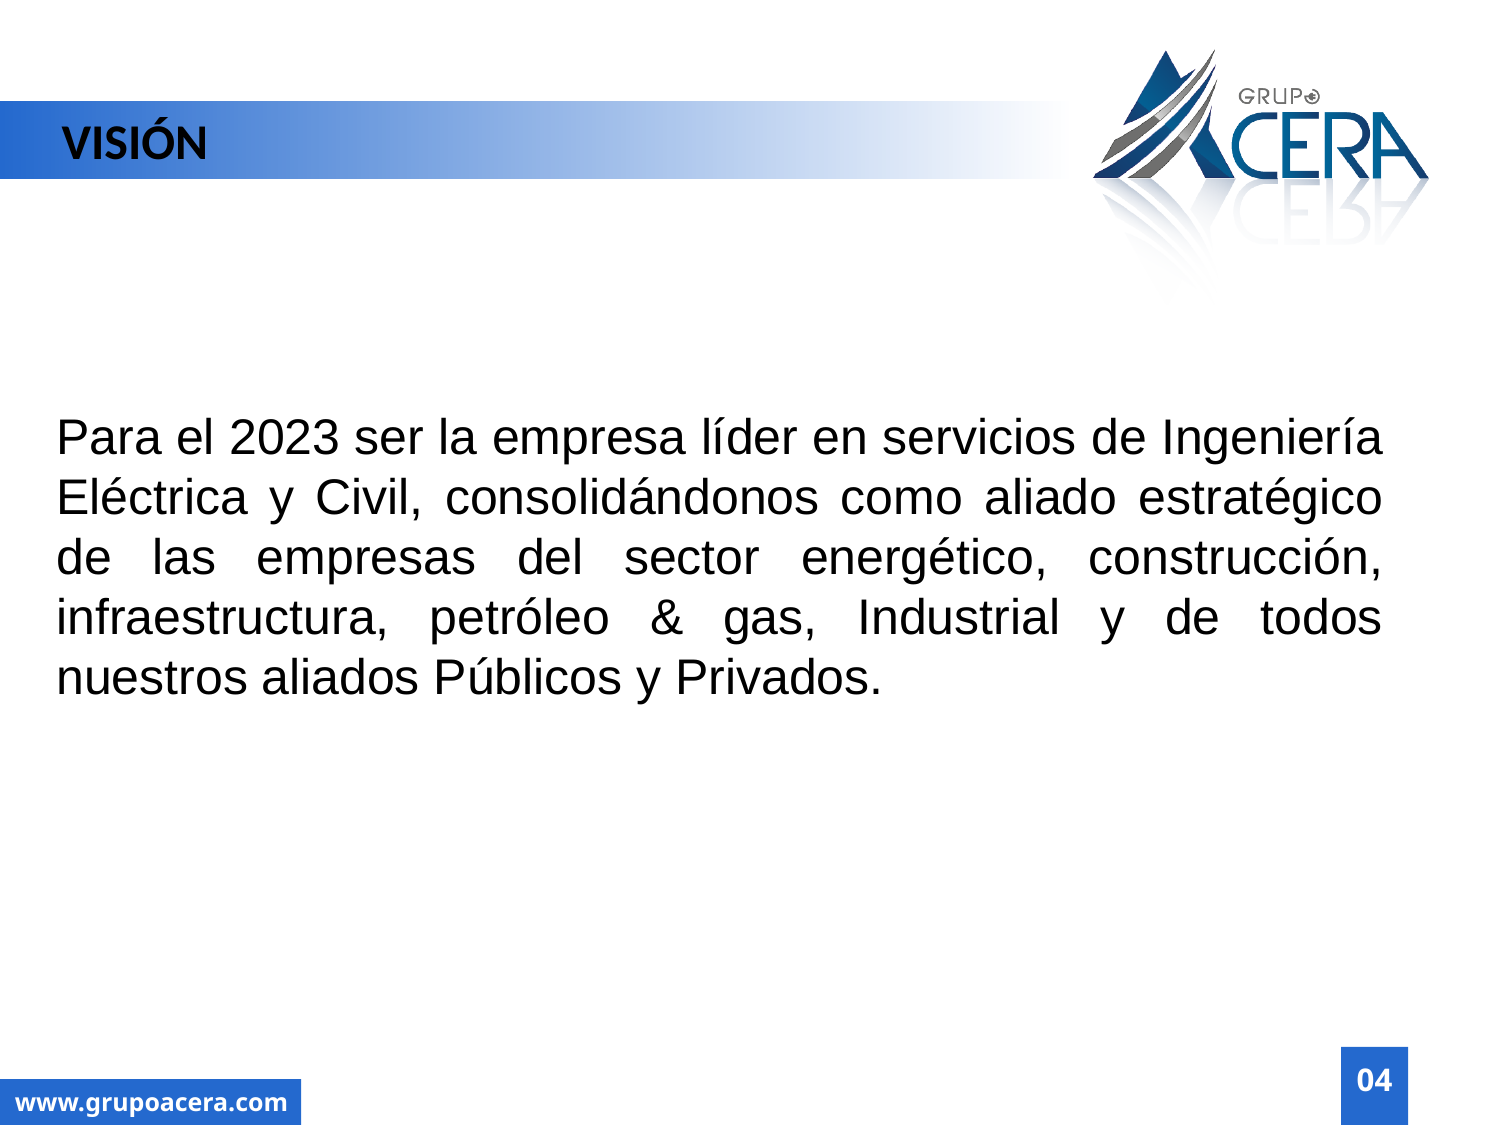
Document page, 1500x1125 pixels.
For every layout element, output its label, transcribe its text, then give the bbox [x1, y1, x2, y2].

picture [1092, 49, 1430, 308]
text_box Para el 2023 ser la empresa líder en servicios de Ingeniería Eléctrica y Civil, consolidándonos como aliado estratégico de las empresas del sector energético, construcción, infraestructura, petróleo & gas, Industrial y de todos nuestros aliados Públicos y Privados. [41, 397, 1399, 712]
picture [0, 101, 1071, 180]
text_box 04 [1341, 1052, 1408, 1105]
text_box www.grupoacera.com [0, 1079, 313, 1124]
text_box [1339, 1045, 1410, 1125]
